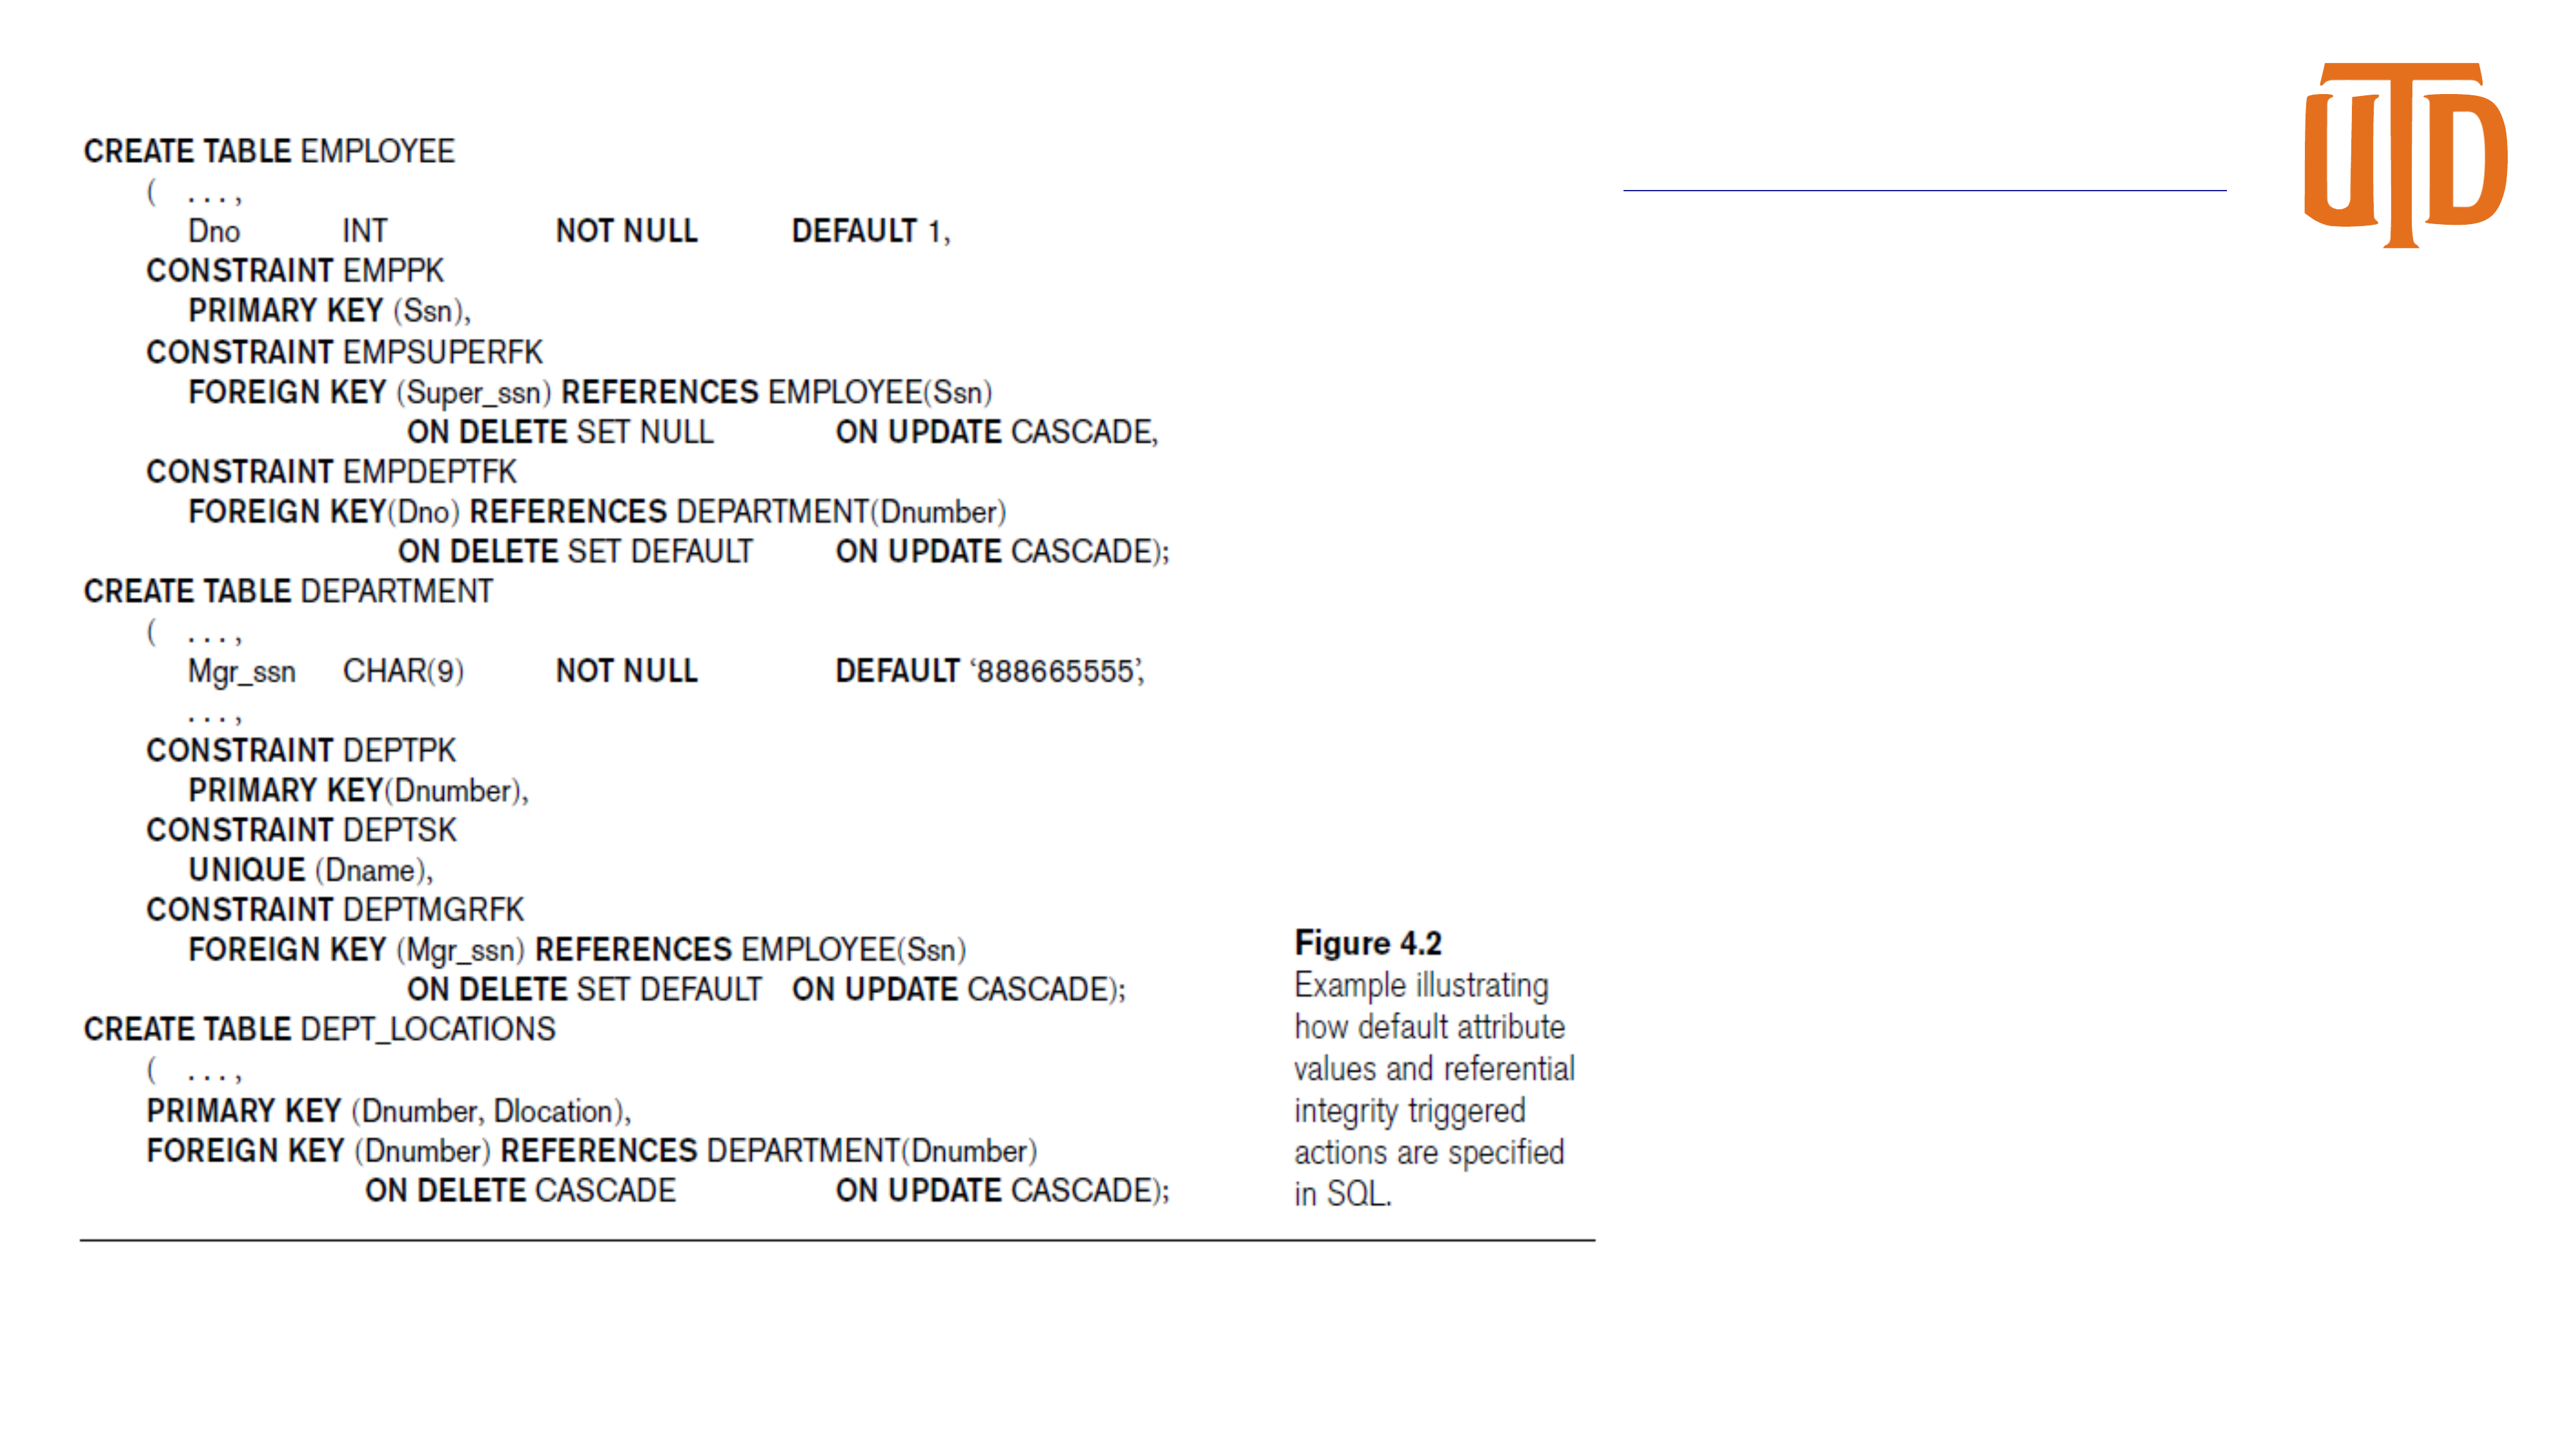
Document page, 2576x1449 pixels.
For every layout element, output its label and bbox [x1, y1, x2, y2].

picture [69, 117, 1624, 1271]
picture [2320, 62, 2483, 249]
picture [2304, 93, 2380, 227]
picture [2423, 94, 2508, 225]
